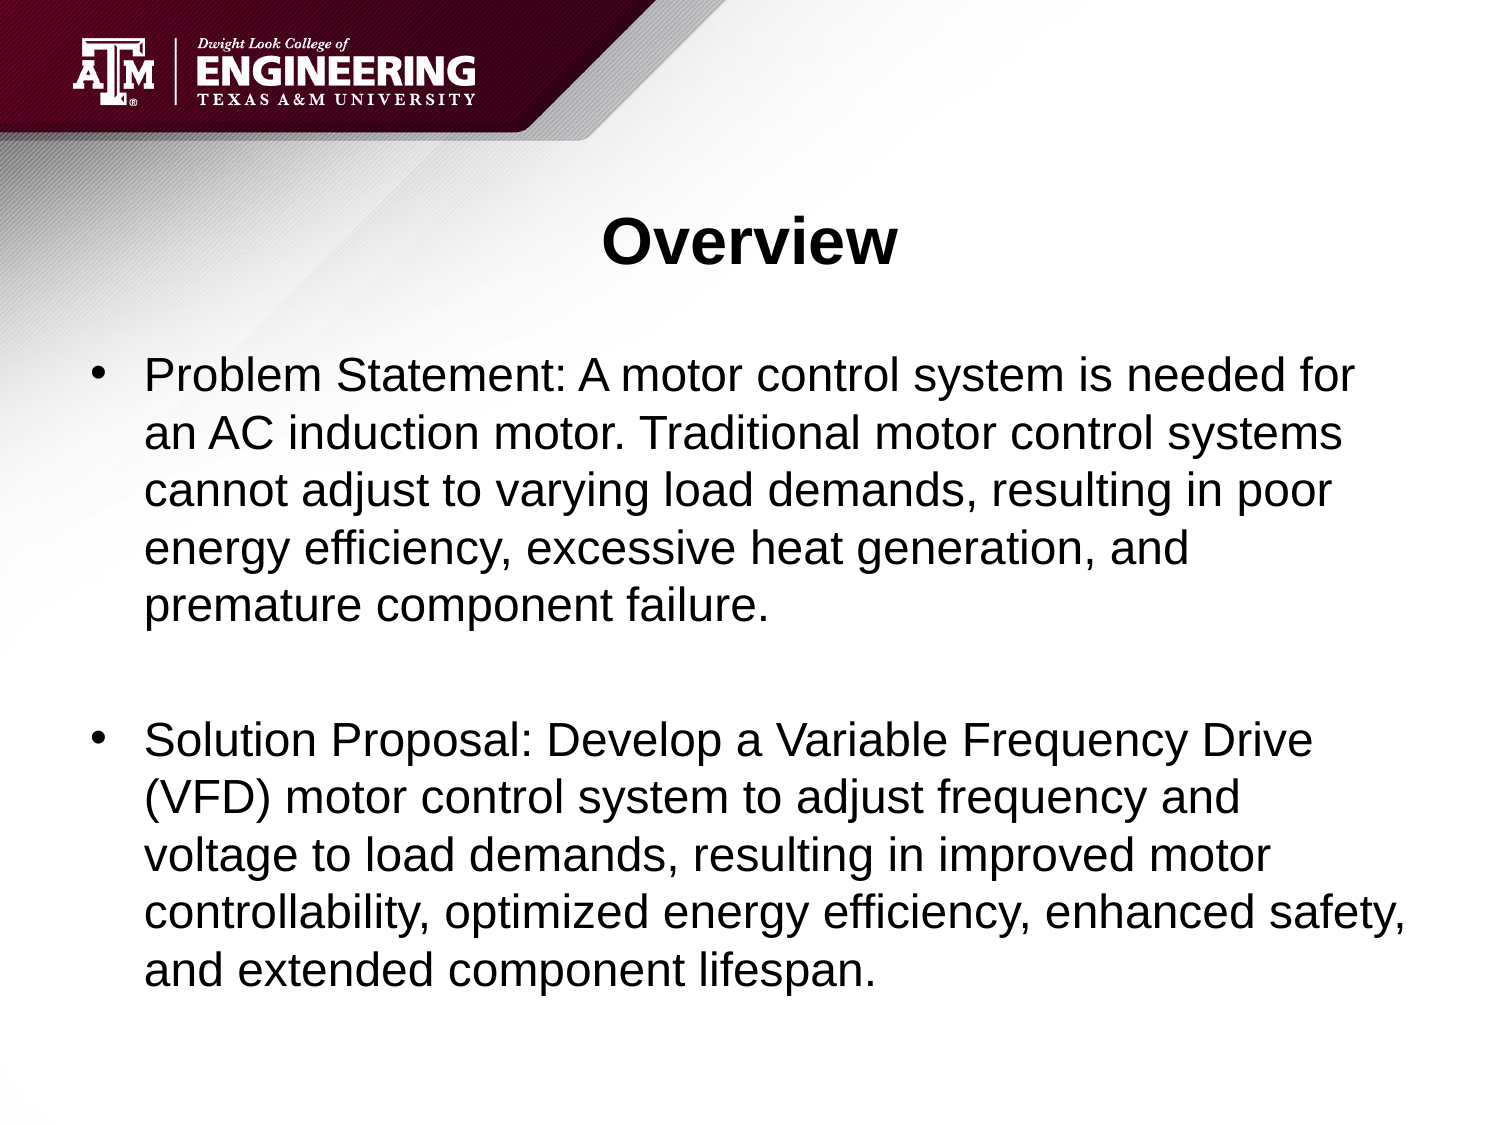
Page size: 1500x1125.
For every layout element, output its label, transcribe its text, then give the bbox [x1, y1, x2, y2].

title Overview [75, 172, 1425, 304]
list Problem Statement: A motor control system is needed for an AC induction motor. Traditional motor control systems cannot adjust to varying load demands, resulting in poor energy efficiency, excessive heat generation, and premature component failure. Solution Proposal: Develop a Variable Frequency Drive (VFD) motor control system to adjust frequency and voltage to load demands, resulting in improved motor controllability, optimized energy efficiency, enhanced safety, and extended component lifespan. [75, 336, 1425, 1005]
picture [0, 0, 1500, 1125]
